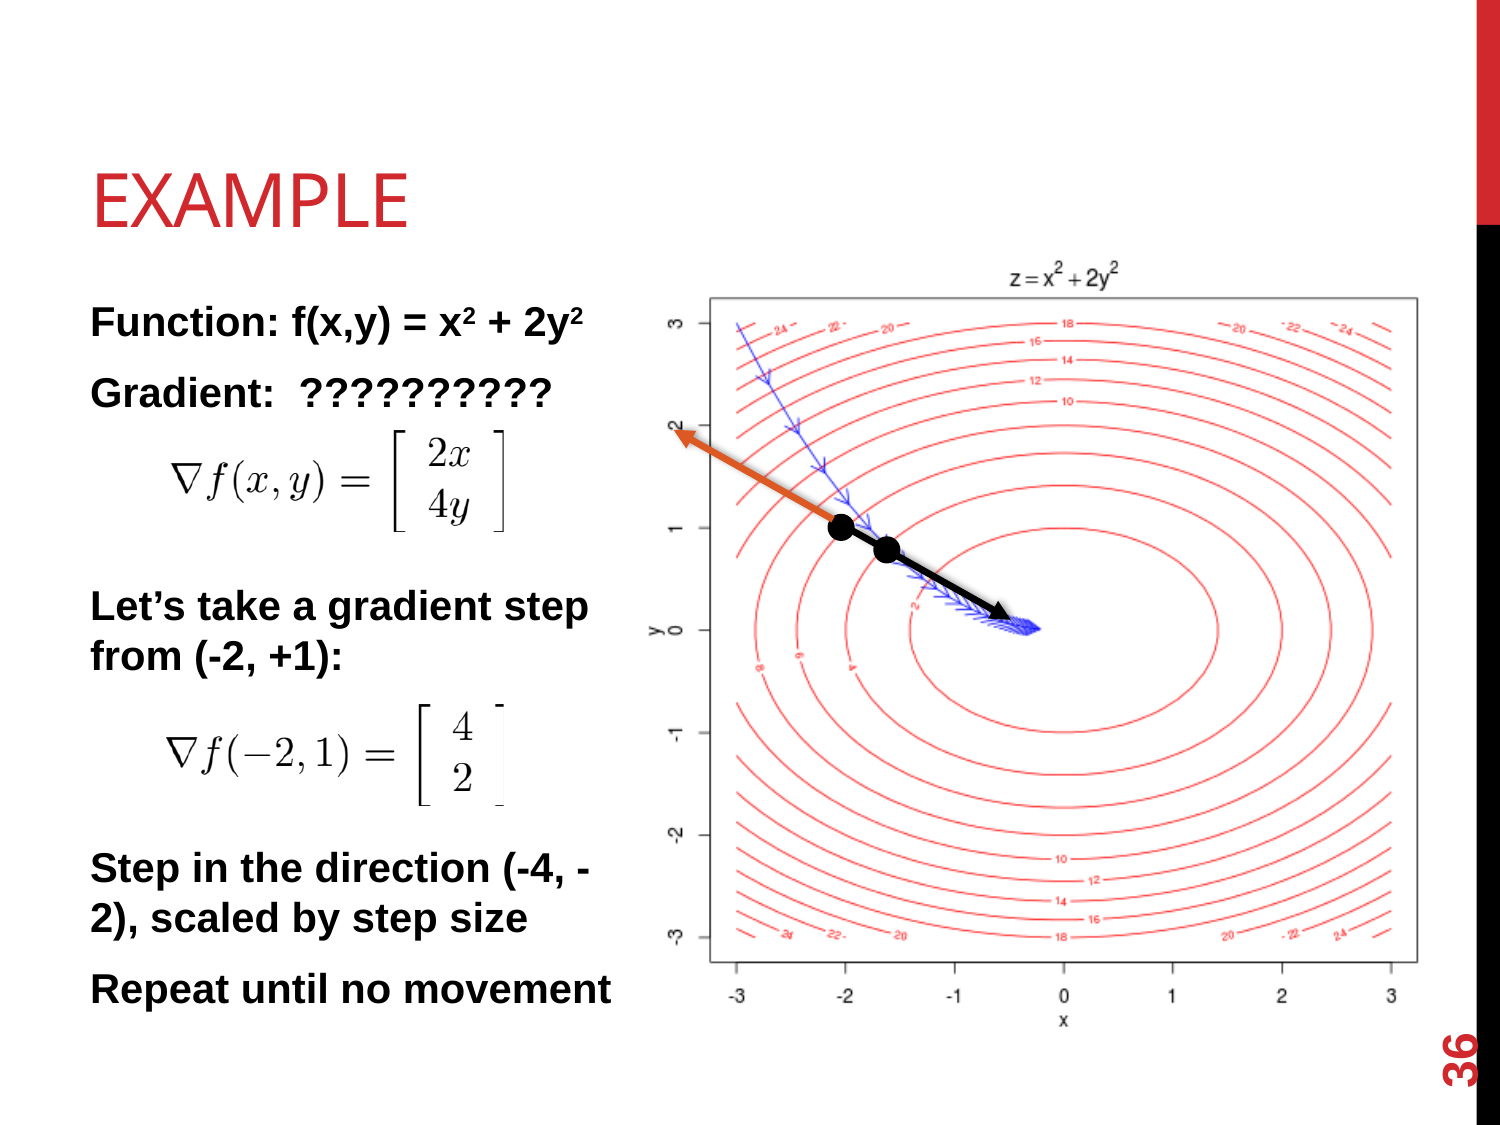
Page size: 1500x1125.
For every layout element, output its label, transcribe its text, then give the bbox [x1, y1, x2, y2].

picture [619, 252, 1421, 1054]
slide_number 36 [1427, 887, 1488, 1104]
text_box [672, 429, 834, 520]
picture [169, 429, 505, 532]
picture [165, 703, 505, 807]
title Example [75, 25, 1025, 250]
list Function: f(x,y) = x2 + 2y2 Gradient: ?????????? Let’s take a gradient step from (-2, +1): Step in the direction (-4, -2), scaled by step size Repeat until no movement [75, 287, 648, 1104]
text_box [850, 529, 1012, 621]
